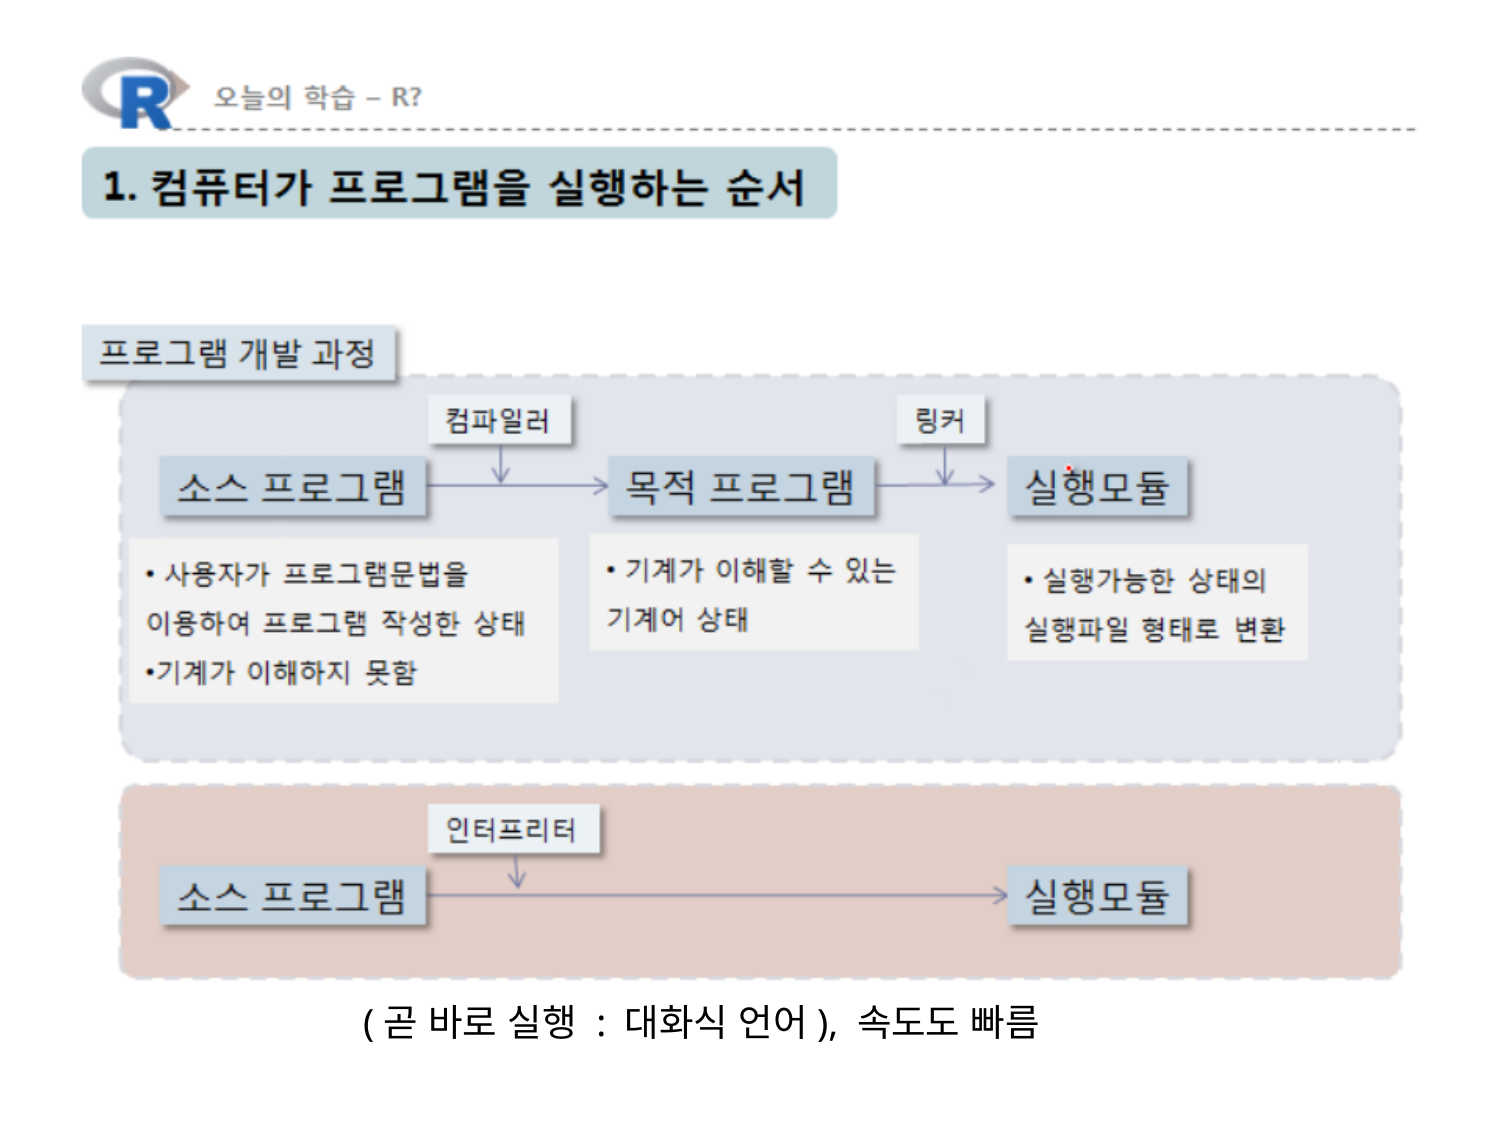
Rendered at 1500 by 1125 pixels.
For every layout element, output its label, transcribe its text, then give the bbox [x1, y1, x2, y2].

picture [79, 54, 1421, 993]
text_box (곧 바로 실행 : 대화식 언어), 속도도 빠름 [348, 1002, 1104, 1052]
